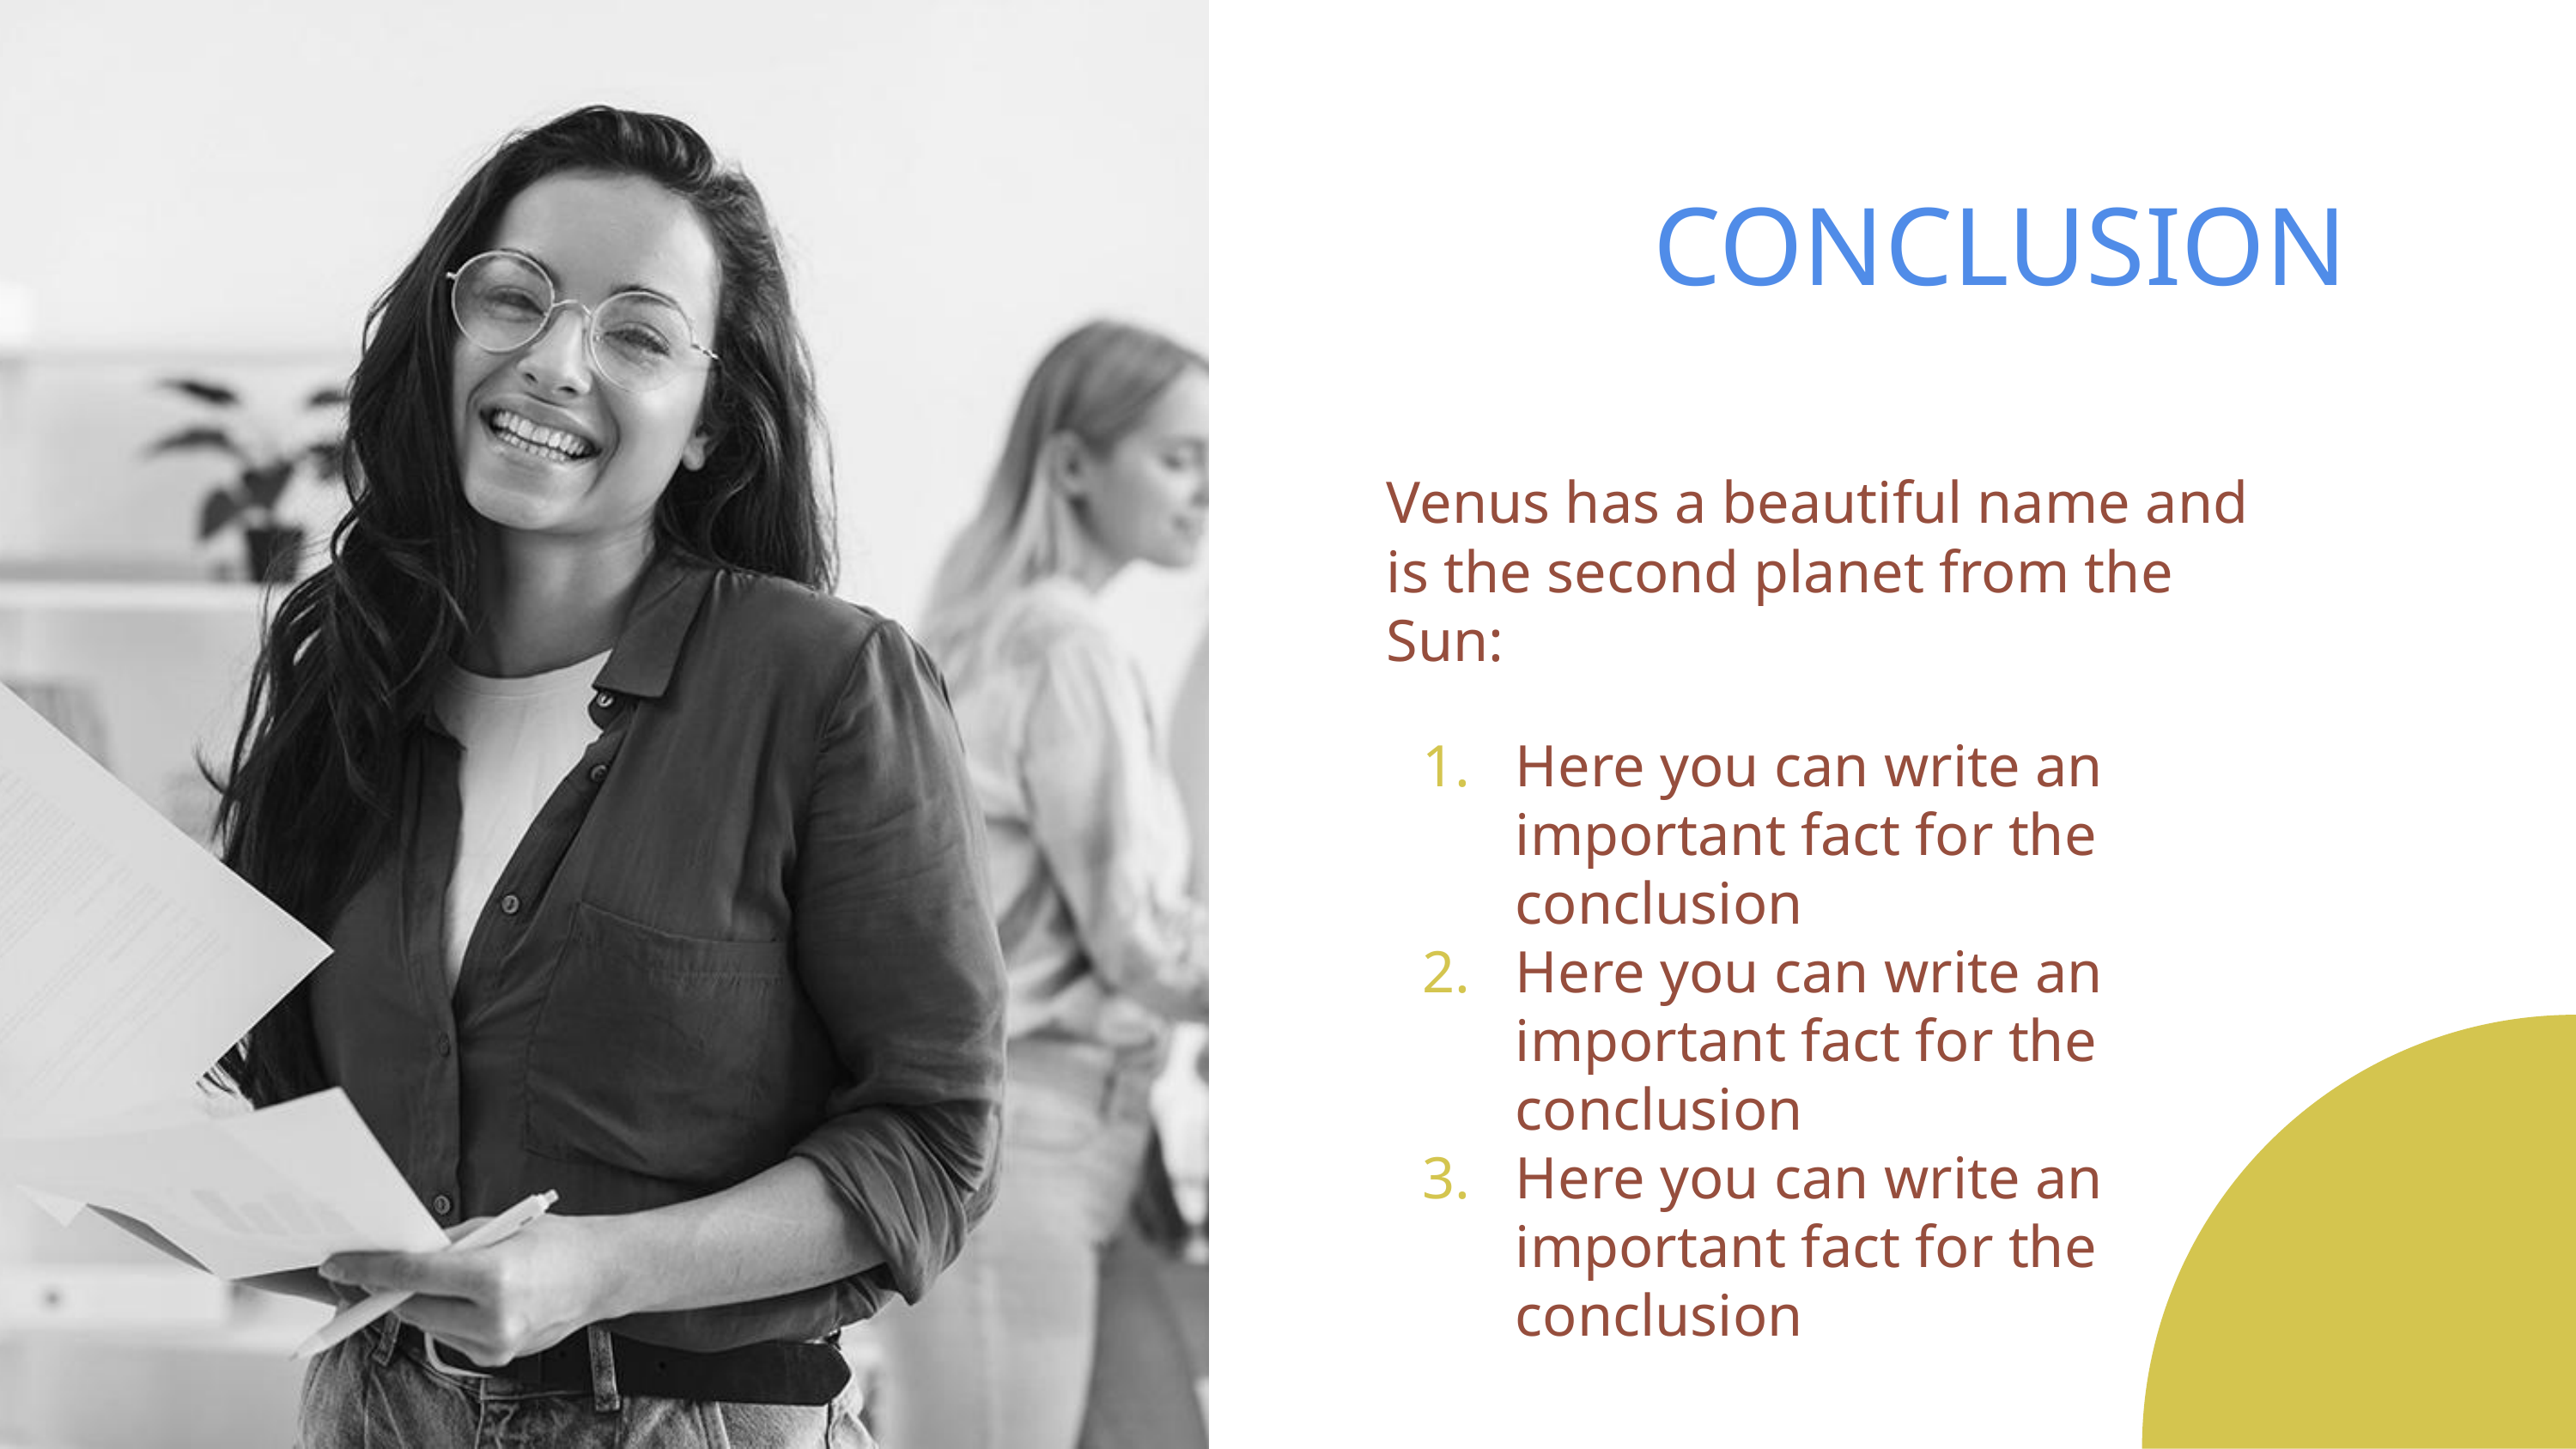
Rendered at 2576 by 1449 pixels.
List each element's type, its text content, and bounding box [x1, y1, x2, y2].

title CONCLUSION [1288, 152, 2373, 314]
picture [0, 0, 1210, 1449]
subtitle Venus has a beautiful name and is the second planet from the Sun: Here you can write an important fact for the conclusion Here you can write an important fact for the conclusion Here you can write an important fact for the conclusion [1360, 440, 2330, 1122]
